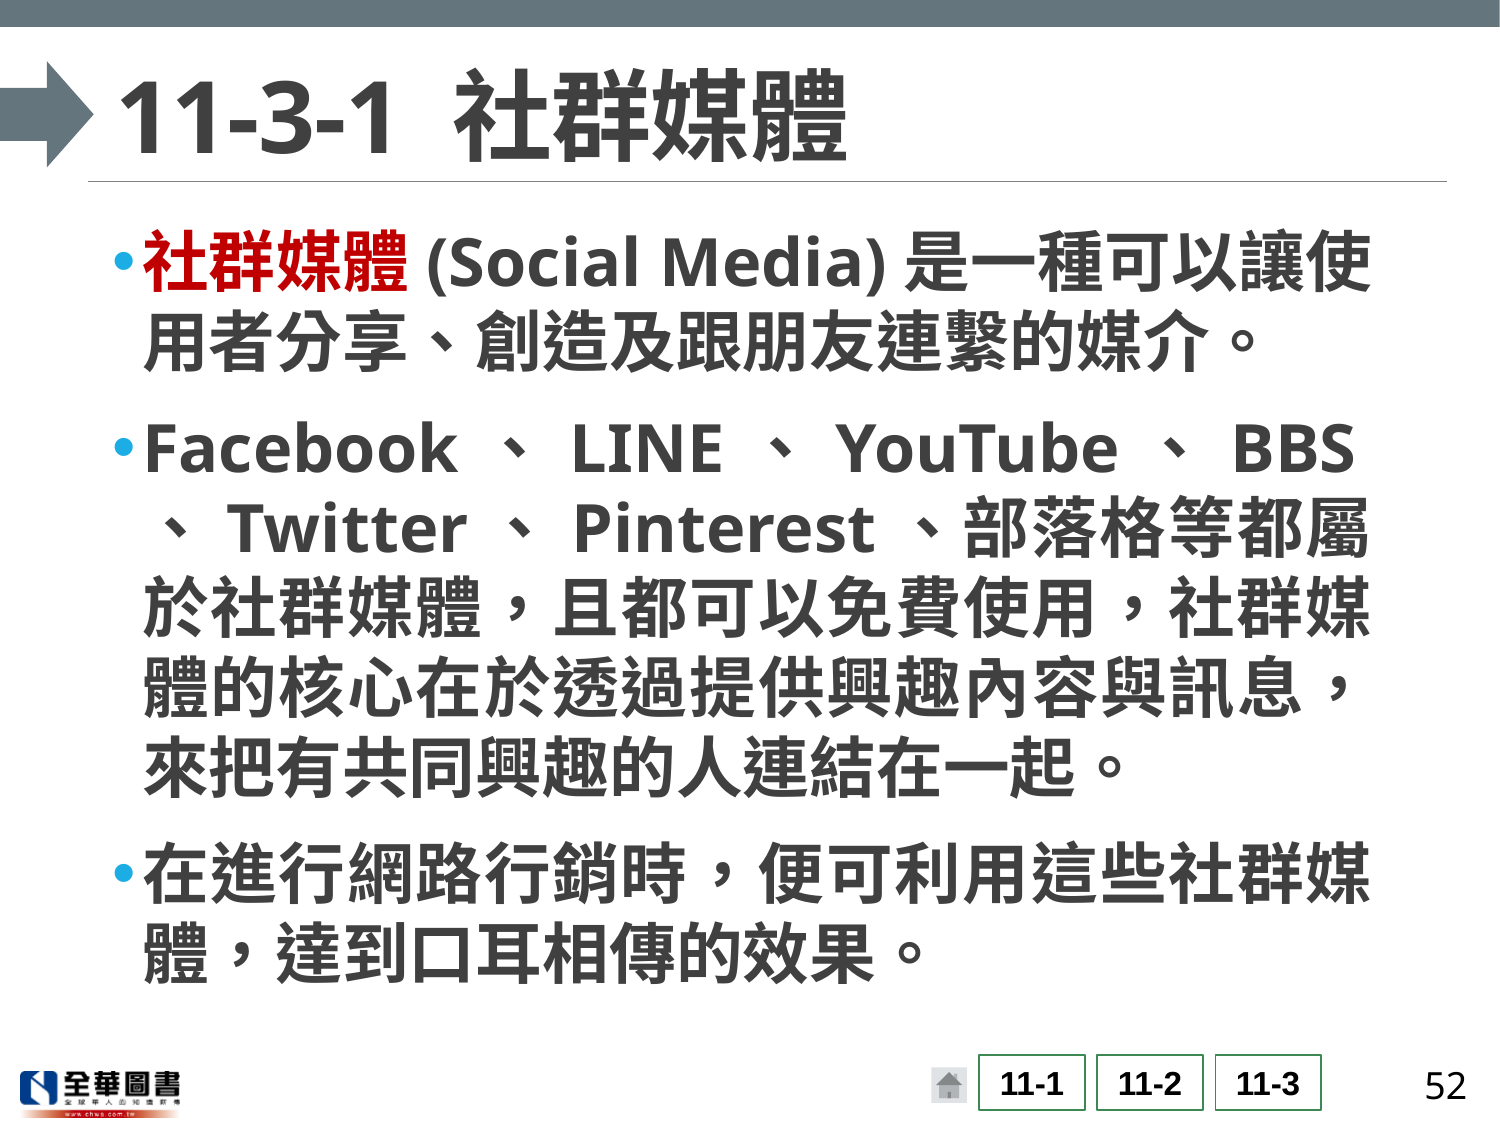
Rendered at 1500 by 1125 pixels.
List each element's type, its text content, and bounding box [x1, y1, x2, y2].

picture [20, 1071, 180, 1118]
slide_number 52 [1320, 1057, 1483, 1118]
title 11-3-1 社群媒體 [100, 47, 1447, 182]
list 社群媒體(Social Media)是一種可以讓使用者分享、創造及跟朋友連繫的媒介。 Facebook、LINE、YouTube、BBS、Twitter、Pinterest、部落格等都屬於社群媒體，且都可以免費使用，社群媒體的核心在於透過提供興趣內容與訊息，來把有共同興趣的人連結在一起。 在進行網路行銷時，便可利用這些社群媒體，達到口耳相傳的效果。 [112, 212, 1373, 1024]
